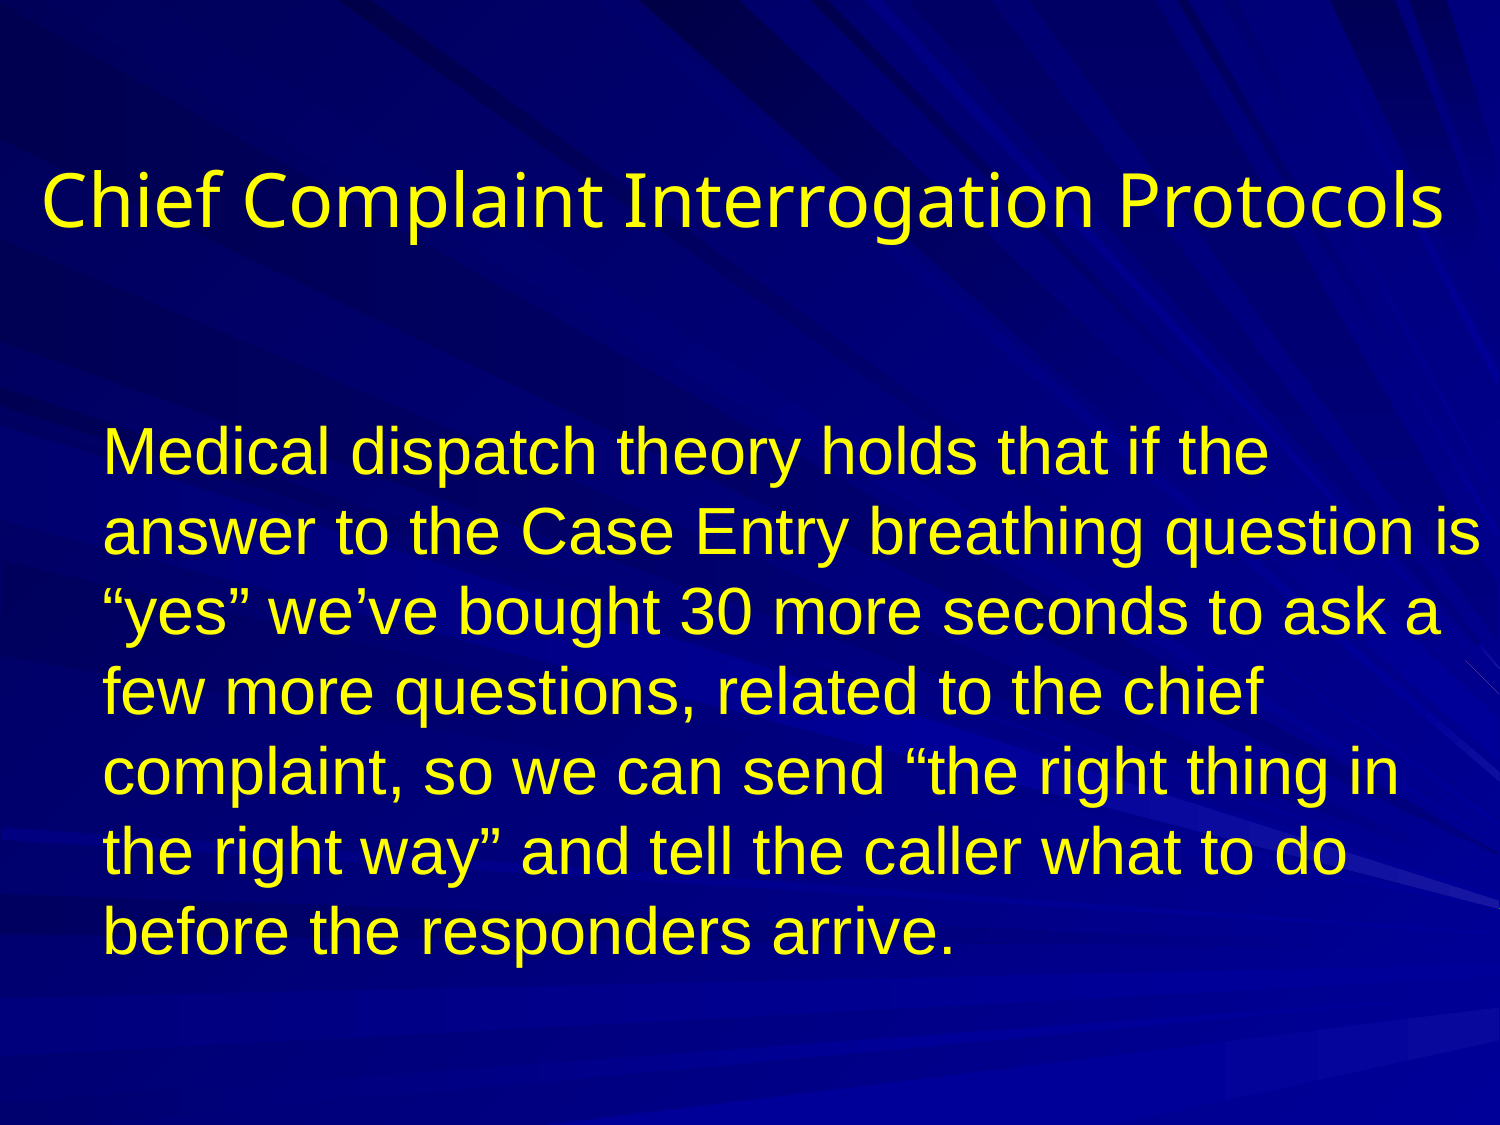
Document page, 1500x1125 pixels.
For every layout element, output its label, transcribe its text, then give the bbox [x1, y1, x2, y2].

text_box Chief Complaint Interrogation Protocols [0, 37, 1488, 250]
text_box [1099, 849, 1188, 975]
text_box [1188, 862, 1288, 975]
text_box Medical dispatch theory holds that if the answer to the Case Entry breathing question is “yes” we’ve bought 30 more seconds to ask a few more questions, related to the chief complaint, so we can send “the right thing in the right way” and tell the caller what to do before the responders arrive. [87, 399, 1500, 975]
